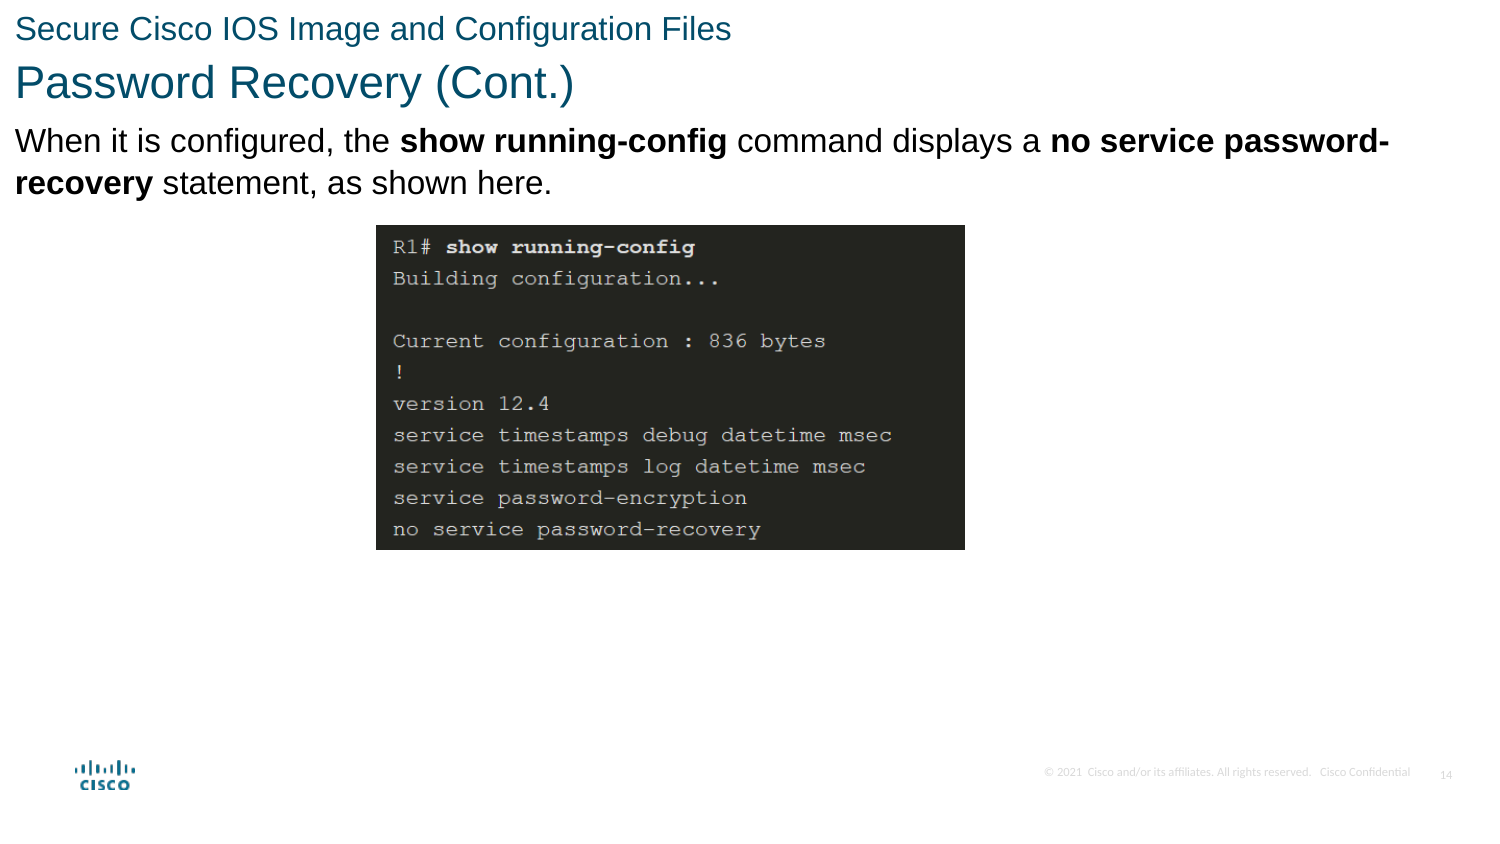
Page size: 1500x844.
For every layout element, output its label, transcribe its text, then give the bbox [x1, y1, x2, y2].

text_box When it is configured, the show running-config command displays a no service password-recovery statement, as shown here. [0, 110, 1425, 210]
slide_number <number> [1425, 759, 1500, 797]
list Password Recovery (Cont.) [0, 45, 1500, 195]
list Secure Cisco IOS Image and Configuration Files [0, 0, 1500, 45]
picture [375, 225, 965, 550]
picture [75, 759, 135, 790]
